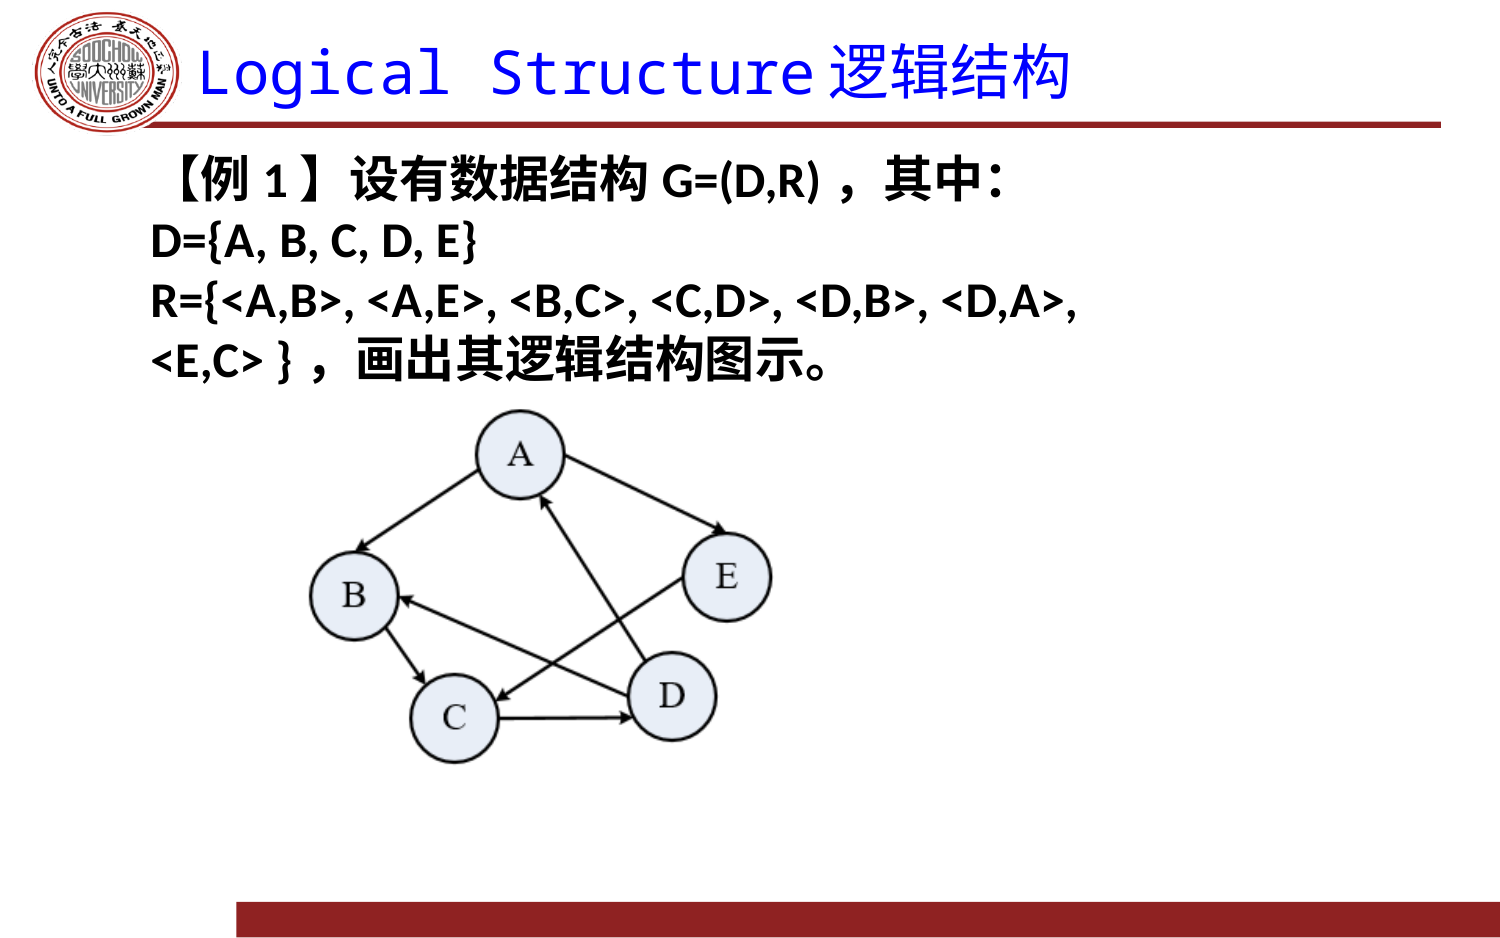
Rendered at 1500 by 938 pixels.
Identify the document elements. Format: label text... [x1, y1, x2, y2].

title Logical Structure逻辑结构 [181, 25, 1441, 115]
picture [30, 8, 184, 136]
picture [241, 397, 843, 794]
text_box 【例1】设有数据结构G=(D,R)，其中： D={A, B, C, D, E} R={<A,B>, <A,E>, <B,C>, <C,D>, <D,B>, <D,A>, <E,C> }，画出其逻辑结构图示。 [135, 140, 1270, 396]
